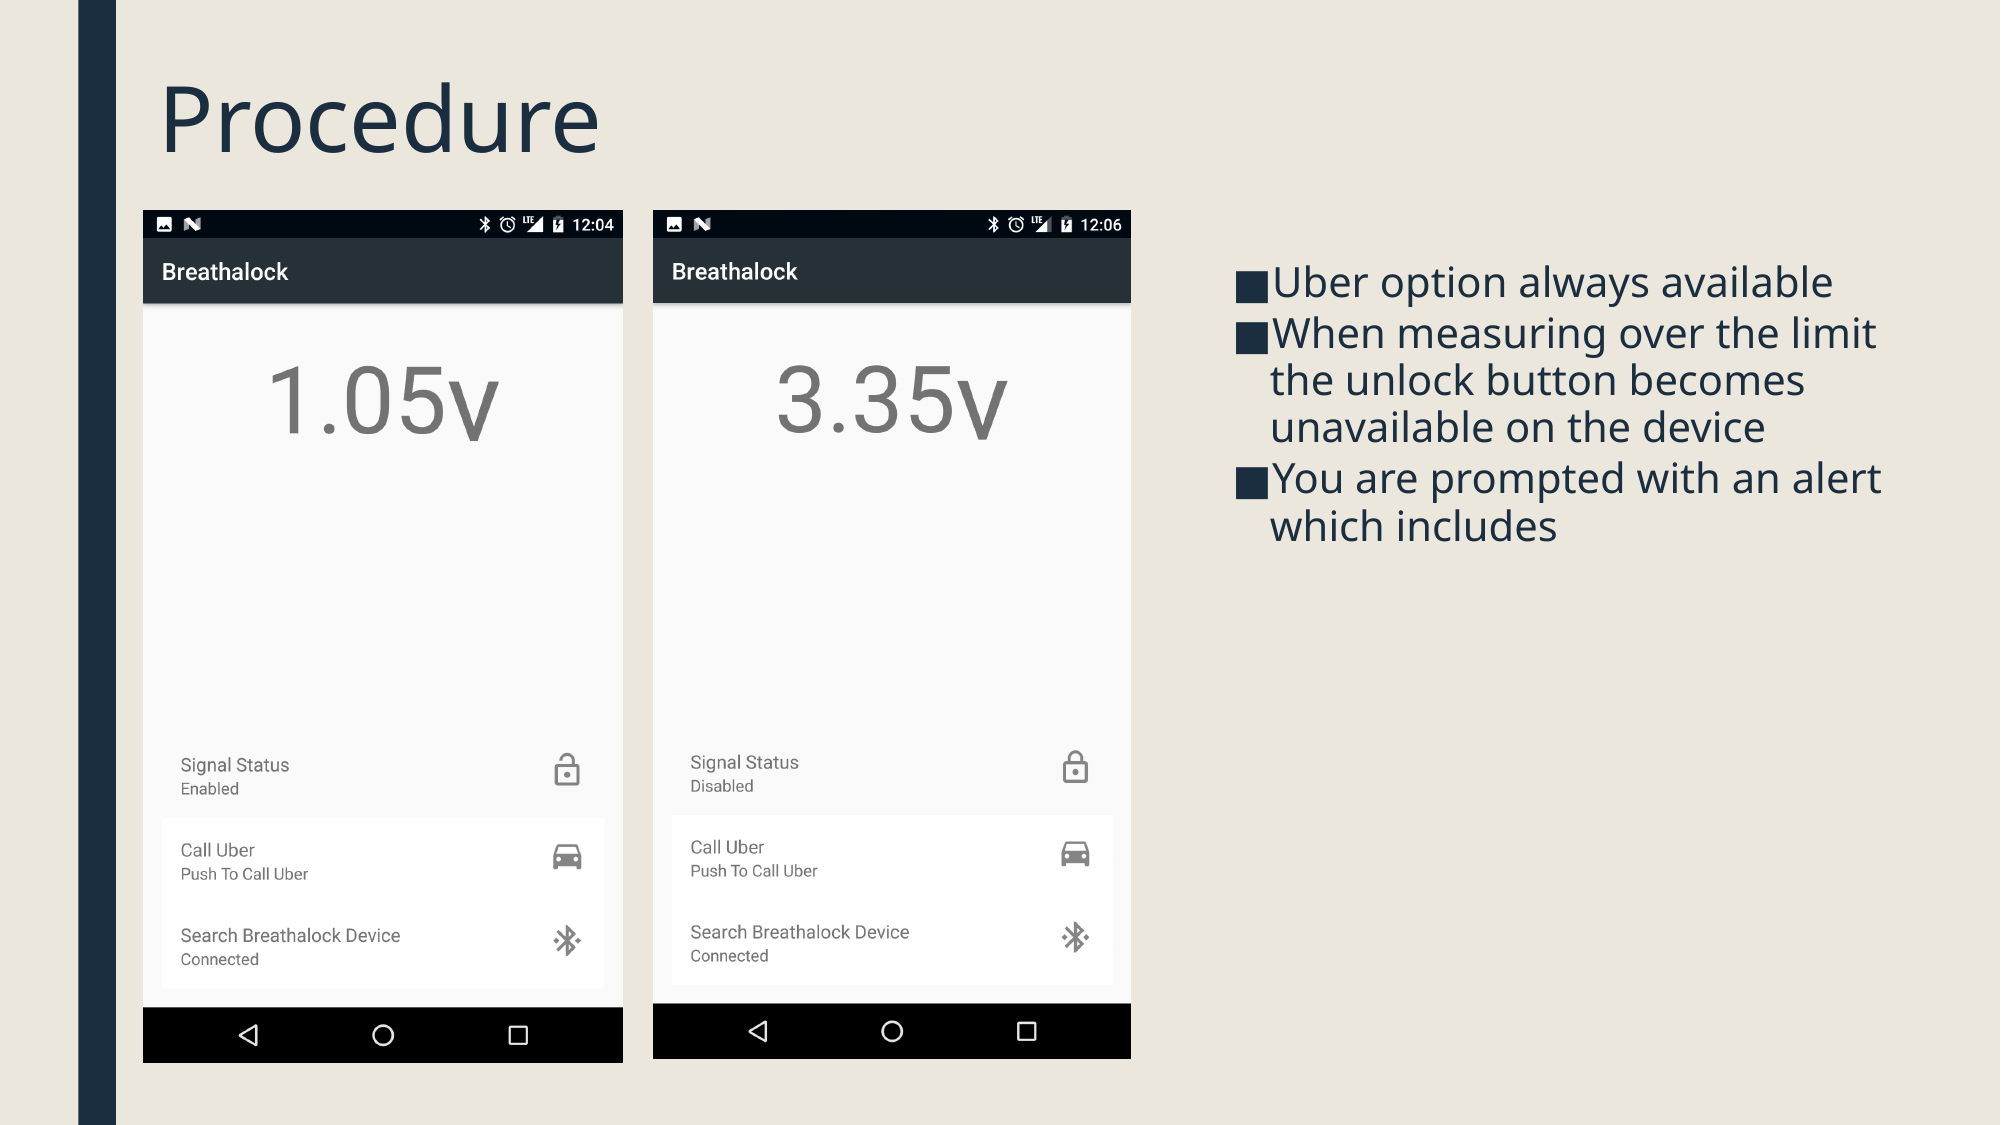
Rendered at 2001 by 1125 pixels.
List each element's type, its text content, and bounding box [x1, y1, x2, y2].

picture [143, 210, 623, 1063]
picture [653, 210, 1131, 1059]
list Uber option always available When measuring over the limit the unlock button becomes unavailable on the device You are prompted with an alert which includes [1175, 239, 1903, 966]
title Procedure [143, 35, 1719, 211]
